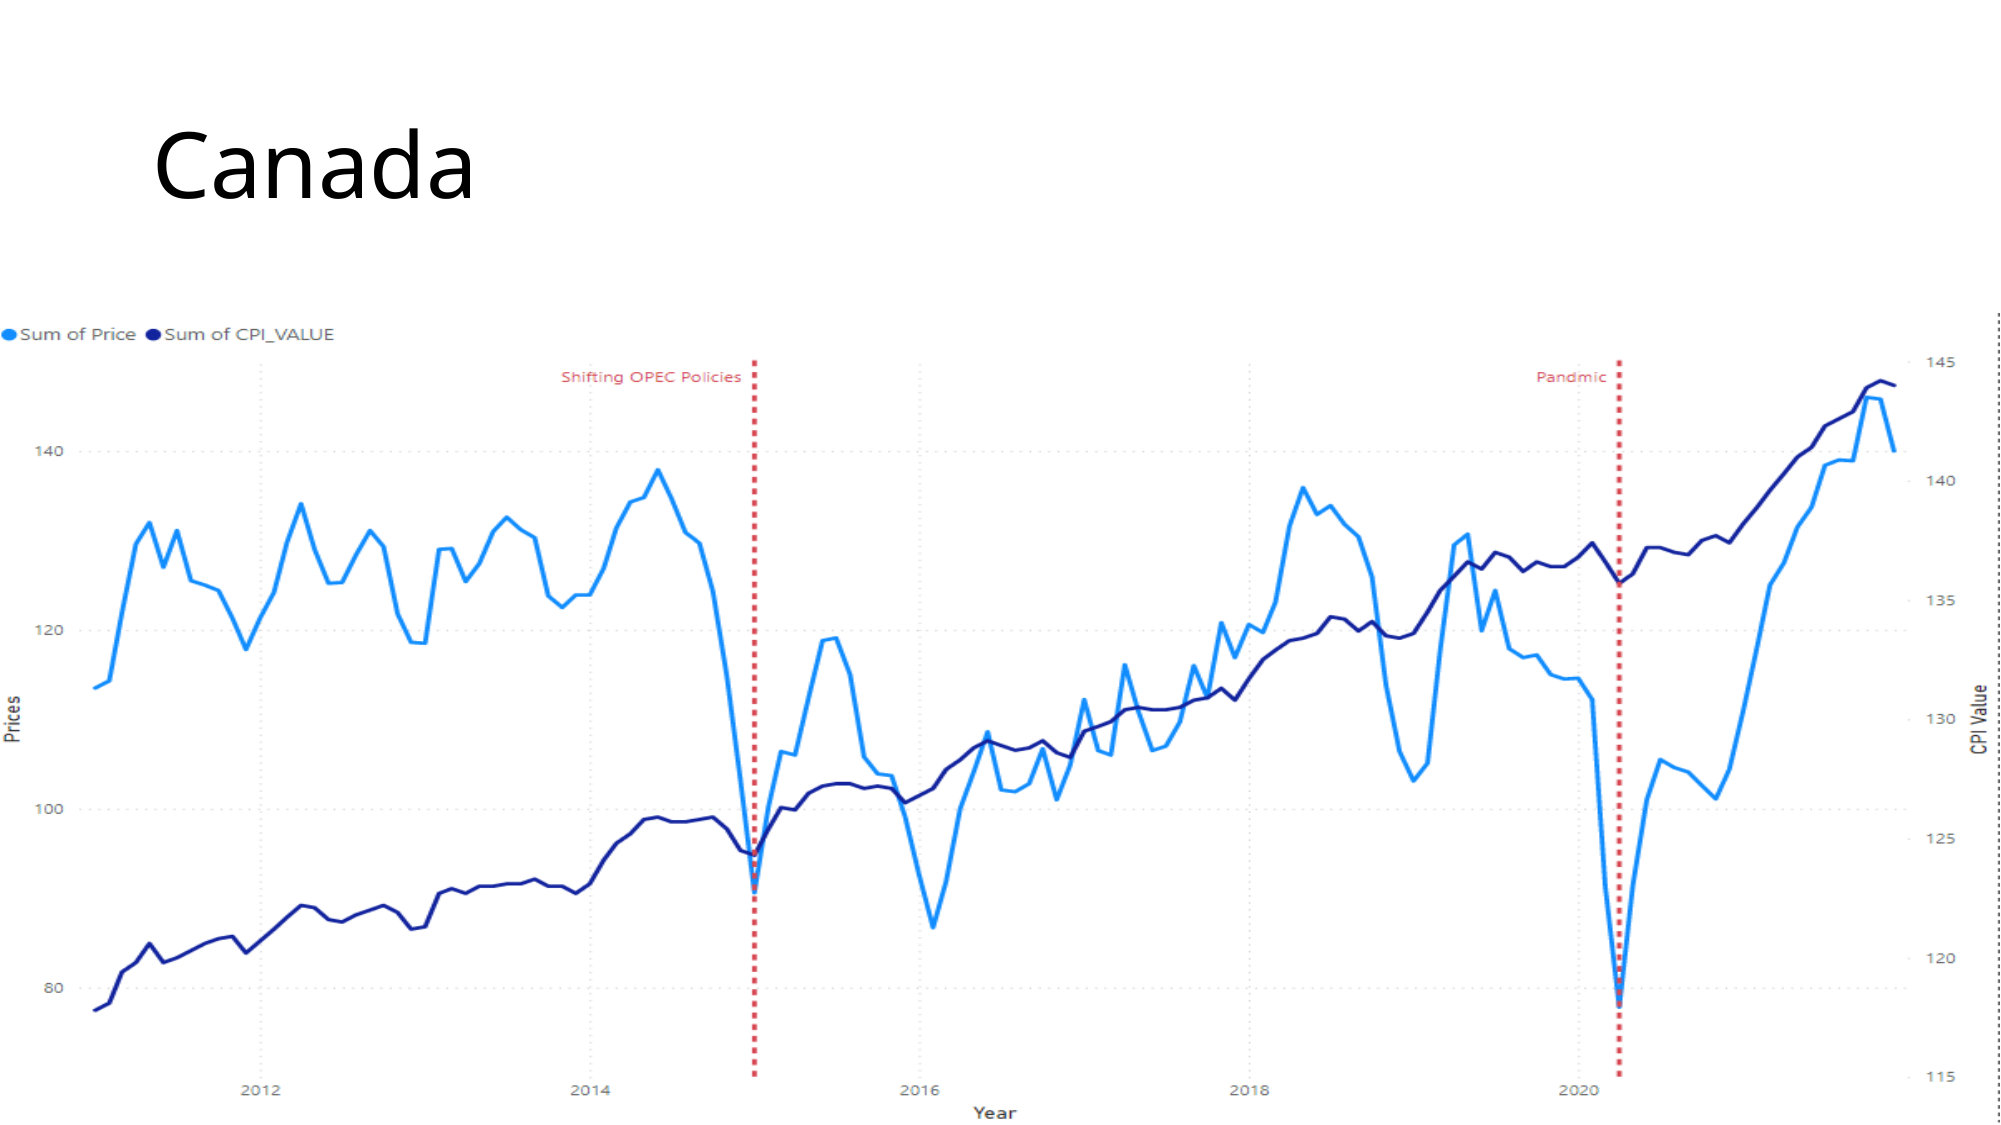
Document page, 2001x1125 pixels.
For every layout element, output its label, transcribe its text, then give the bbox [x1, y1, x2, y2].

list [0, 313, 2000, 1125]
title Canada [137, 59, 1863, 278]
